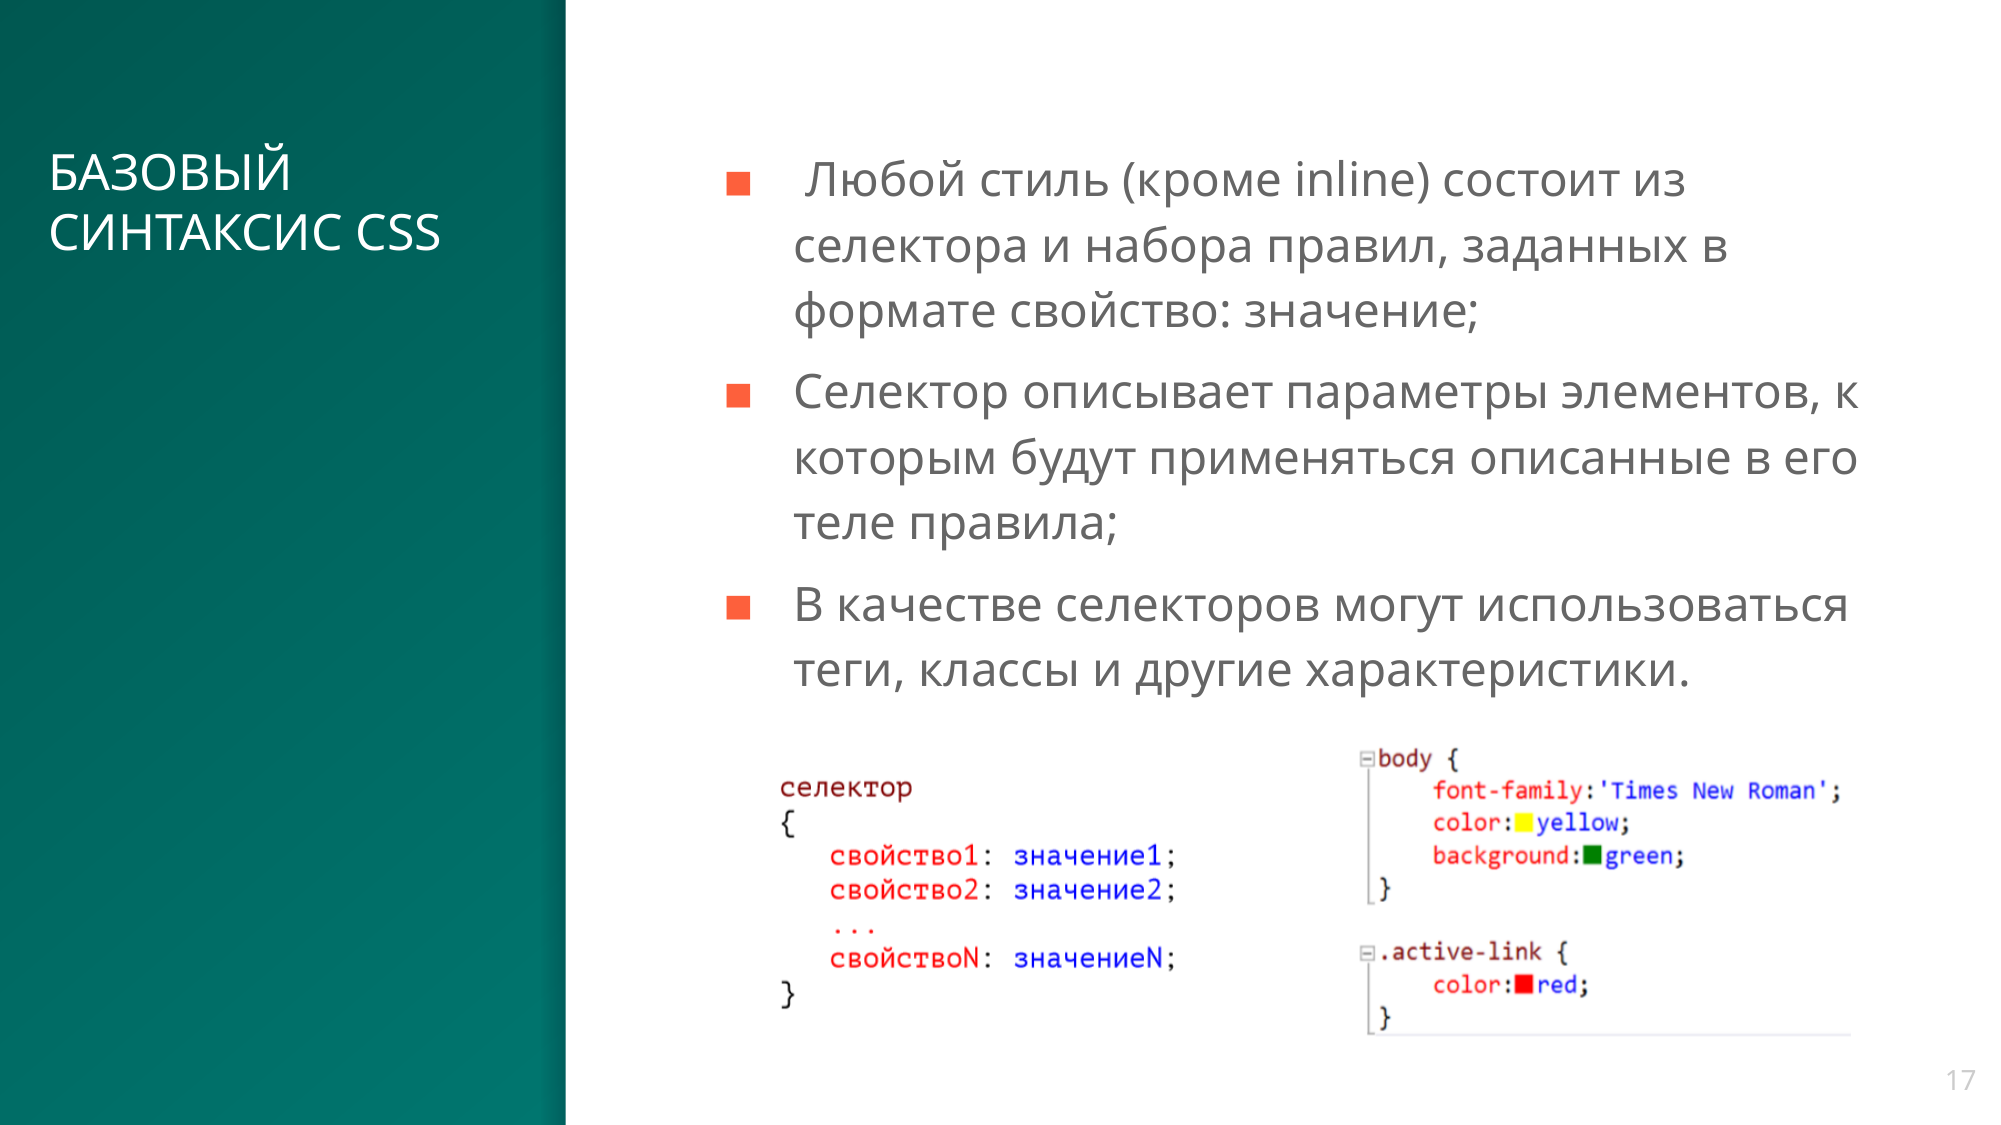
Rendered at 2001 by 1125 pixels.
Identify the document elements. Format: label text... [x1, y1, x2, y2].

slide_number 17 [1871, 1038, 1992, 1125]
picture [700, 705, 1932, 1040]
list Любой стиль (кроме inline) состоит из селектора и набора правил, заданных в формате свойство: значение; Селектор описывает параметры элементов, к которым будут применяться описанные в его теле правила; В качестве селекторов могут использоваться теги, классы и другие характеристики. [676, 125, 1900, 723]
title БАЗОВЫЙ СИНТАКСИС CSS [33, 125, 539, 997]
